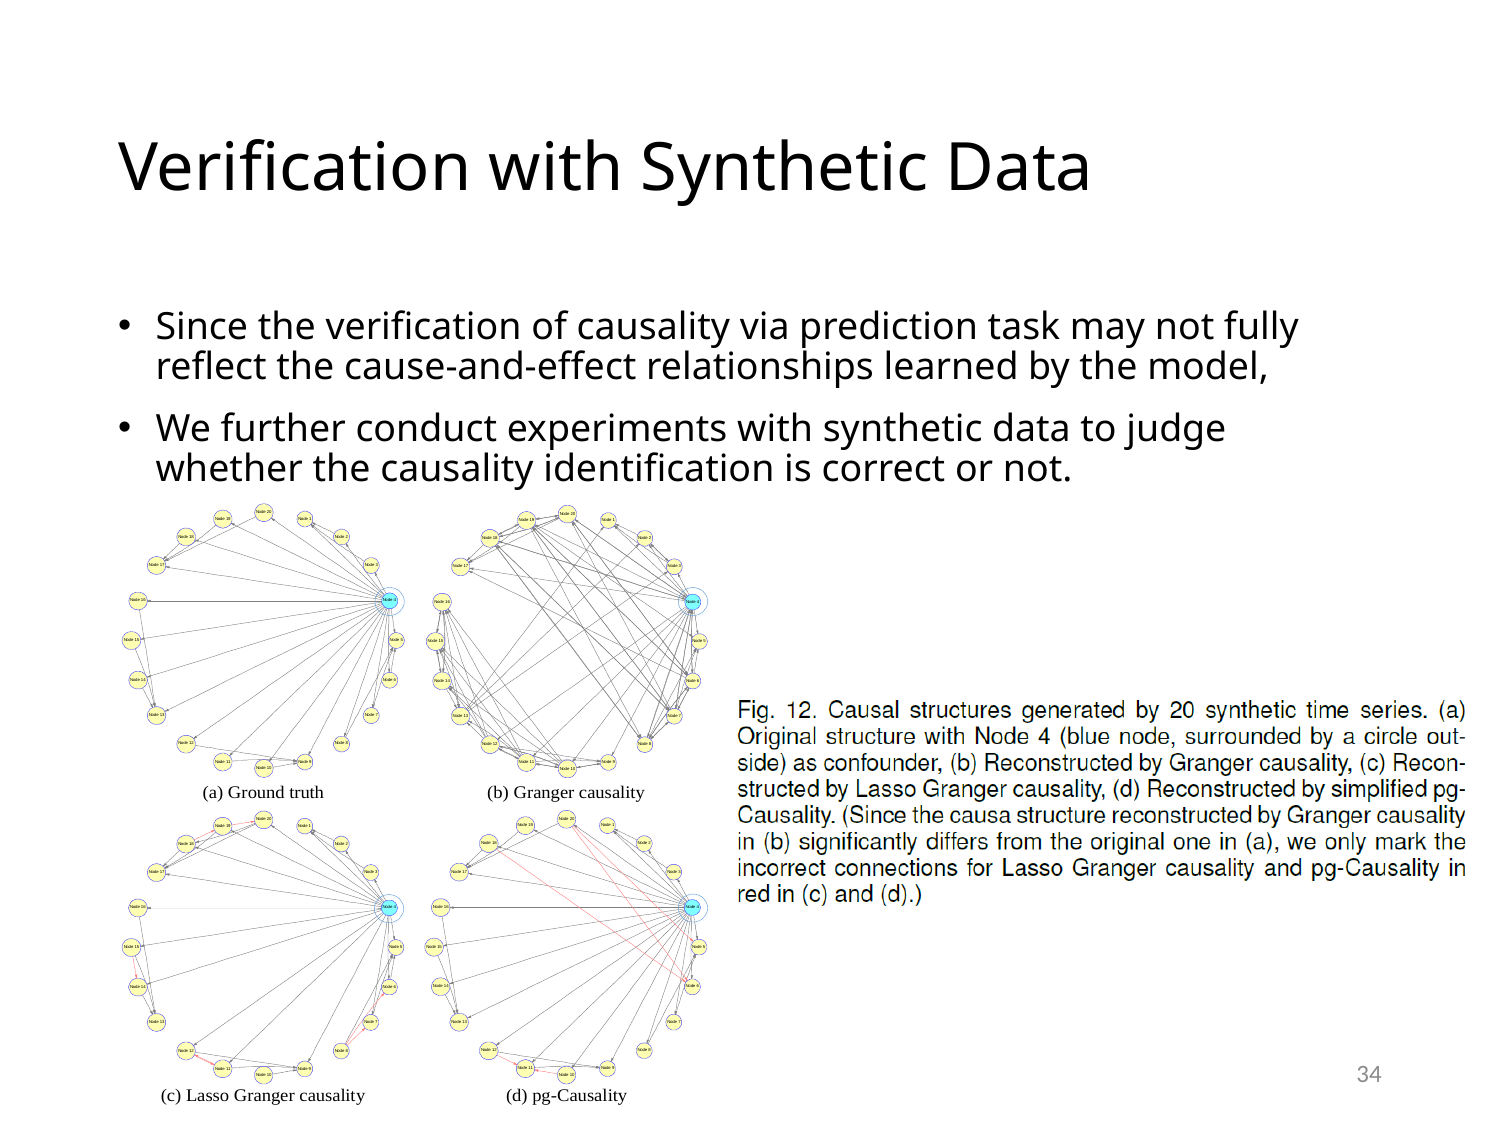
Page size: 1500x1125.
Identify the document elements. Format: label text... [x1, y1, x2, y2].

title Verification with Synthetic Data [103, 59, 1397, 278]
picture [119, 493, 710, 1118]
slide_number 34 [1059, 1042, 1397, 1103]
picture [724, 688, 1486, 922]
list Since the verification of causality via prediction task may not fully reflect the cause-and-effect relationships learned by the model, We further conduct experiments with synthetic data to judge whether the causality identification is correct or not. [103, 299, 1397, 1014]
